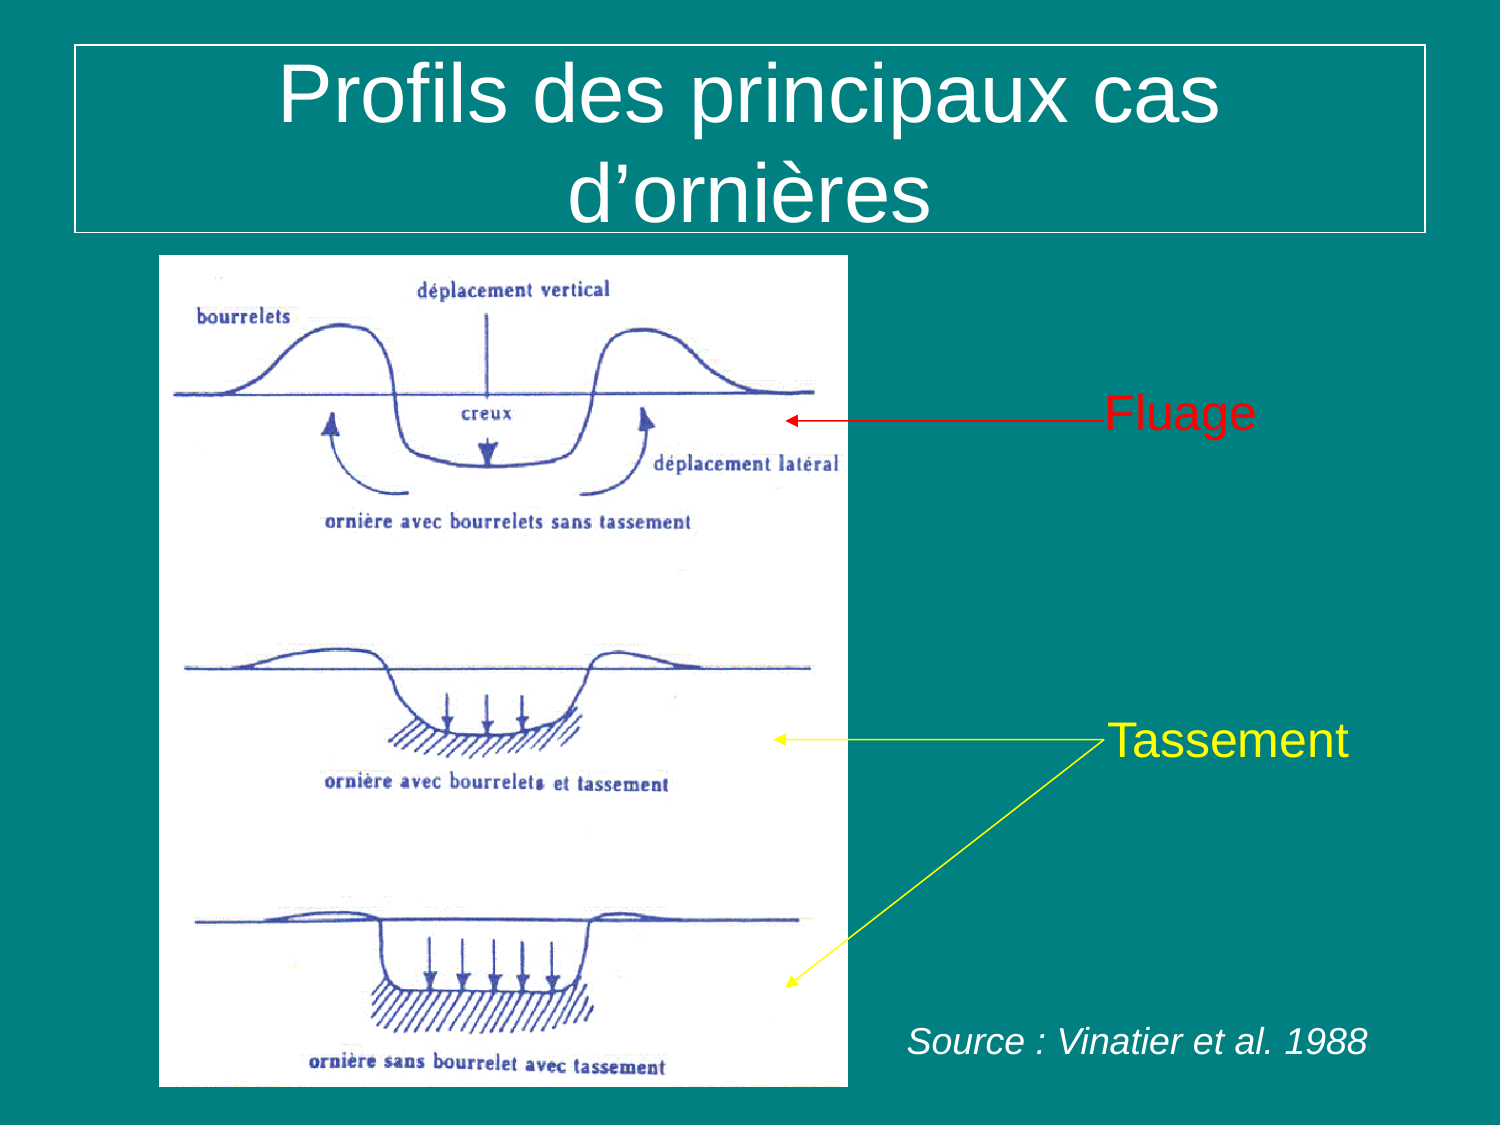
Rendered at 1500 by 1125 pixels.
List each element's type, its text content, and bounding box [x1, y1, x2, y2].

text_box Fluage [1033, 373, 1329, 449]
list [159, 255, 848, 1088]
text_box Source : Vinatier et al. 1988 [891, 1009, 1436, 1070]
text_box Tassement [1080, 699, 1376, 775]
title Profils des principaux cas d’ornières [74, 44, 1426, 233]
